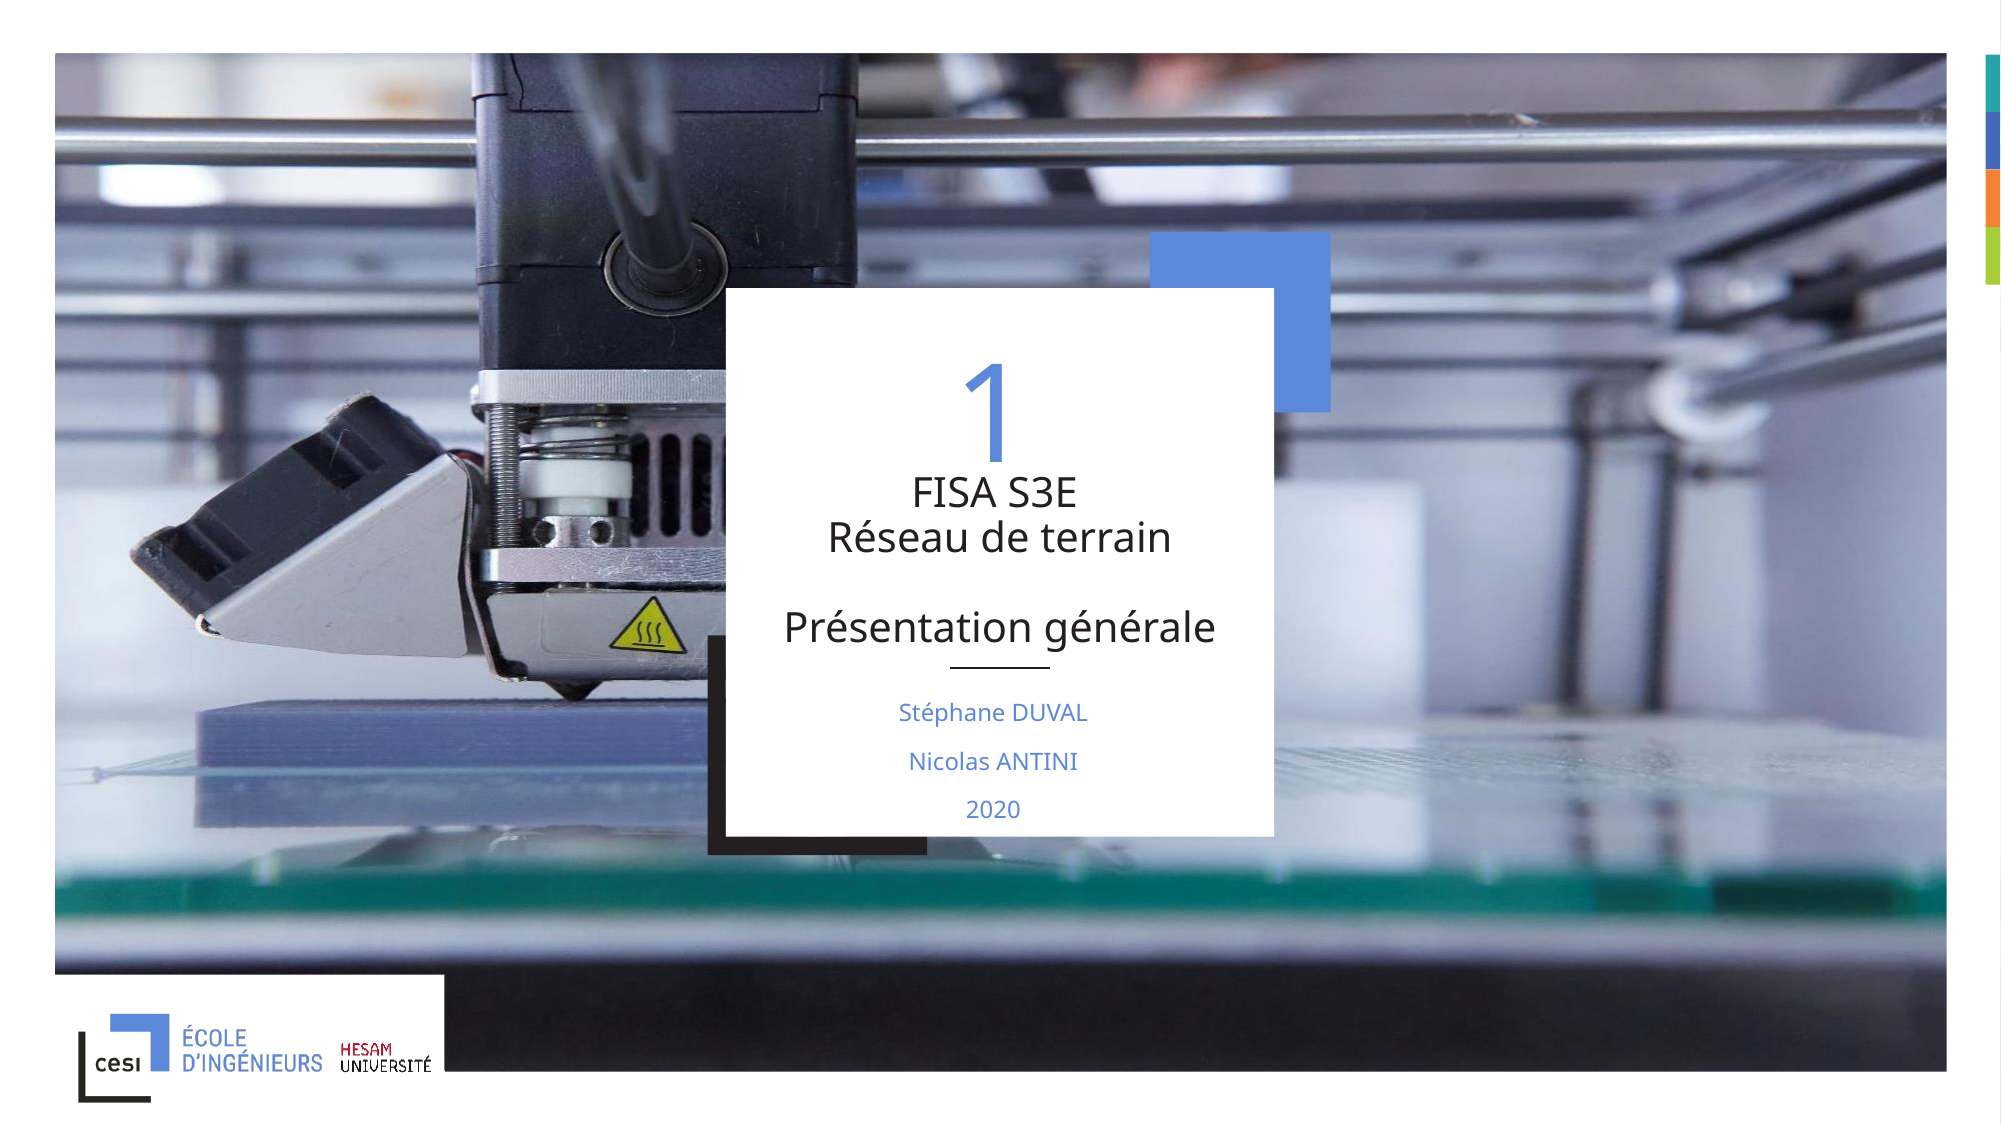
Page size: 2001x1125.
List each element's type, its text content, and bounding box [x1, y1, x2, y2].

list Stéphane DUVAL Nicolas ANTINI 2020 [725, 668, 1275, 833]
list 1 [854, 306, 1146, 488]
title FISA S3E Réseau de terrain Présentation générale [725, 487, 1275, 636]
picture [12, 54, 1946, 1125]
